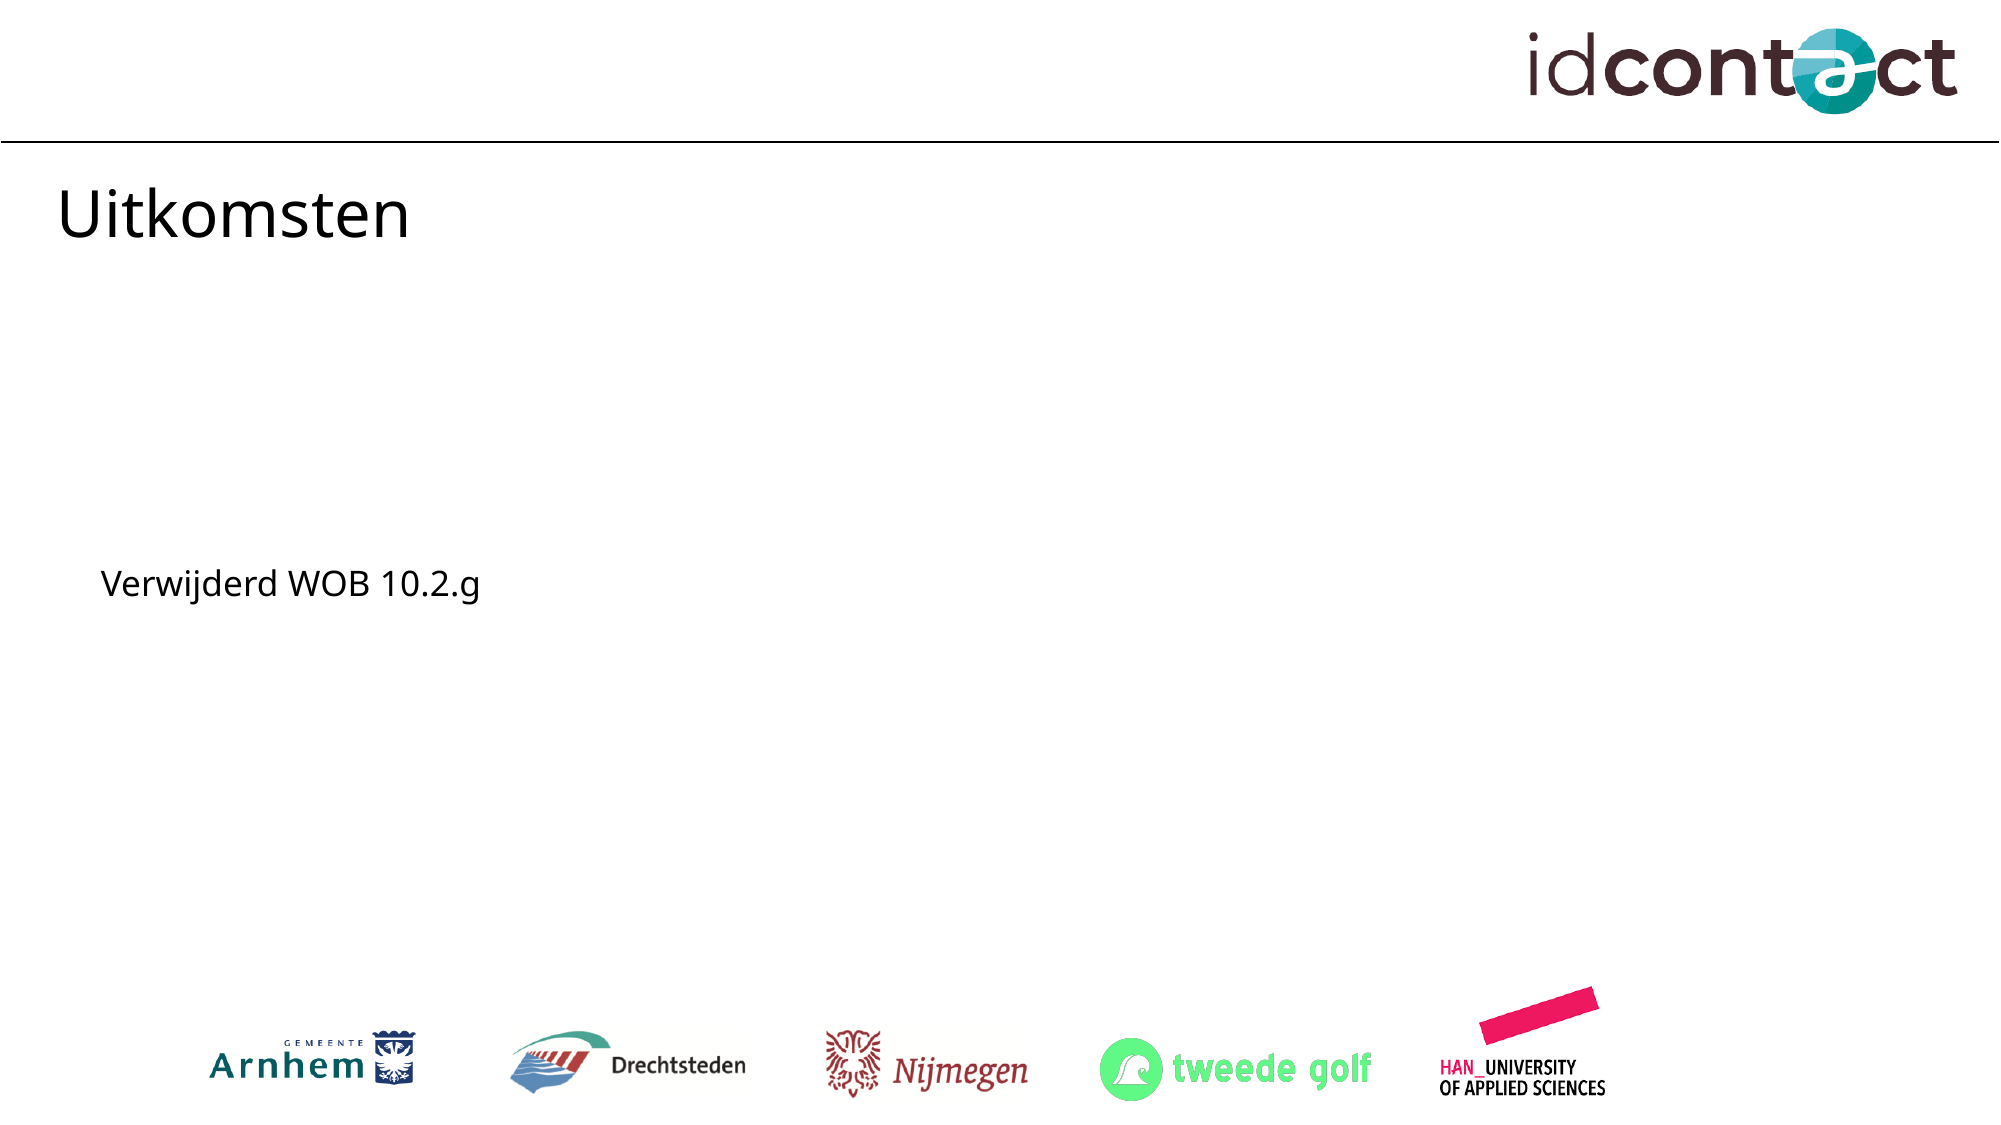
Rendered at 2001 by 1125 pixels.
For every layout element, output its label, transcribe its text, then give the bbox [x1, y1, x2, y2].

text_box Verwijderd WOB 10.2.g [85, 527, 932, 615]
table_header [1, 0, 1999, 141]
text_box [183, 958, 1605, 1123]
text_box Uitkomsten [41, 166, 2000, 262]
picture [1512, 16, 1982, 126]
